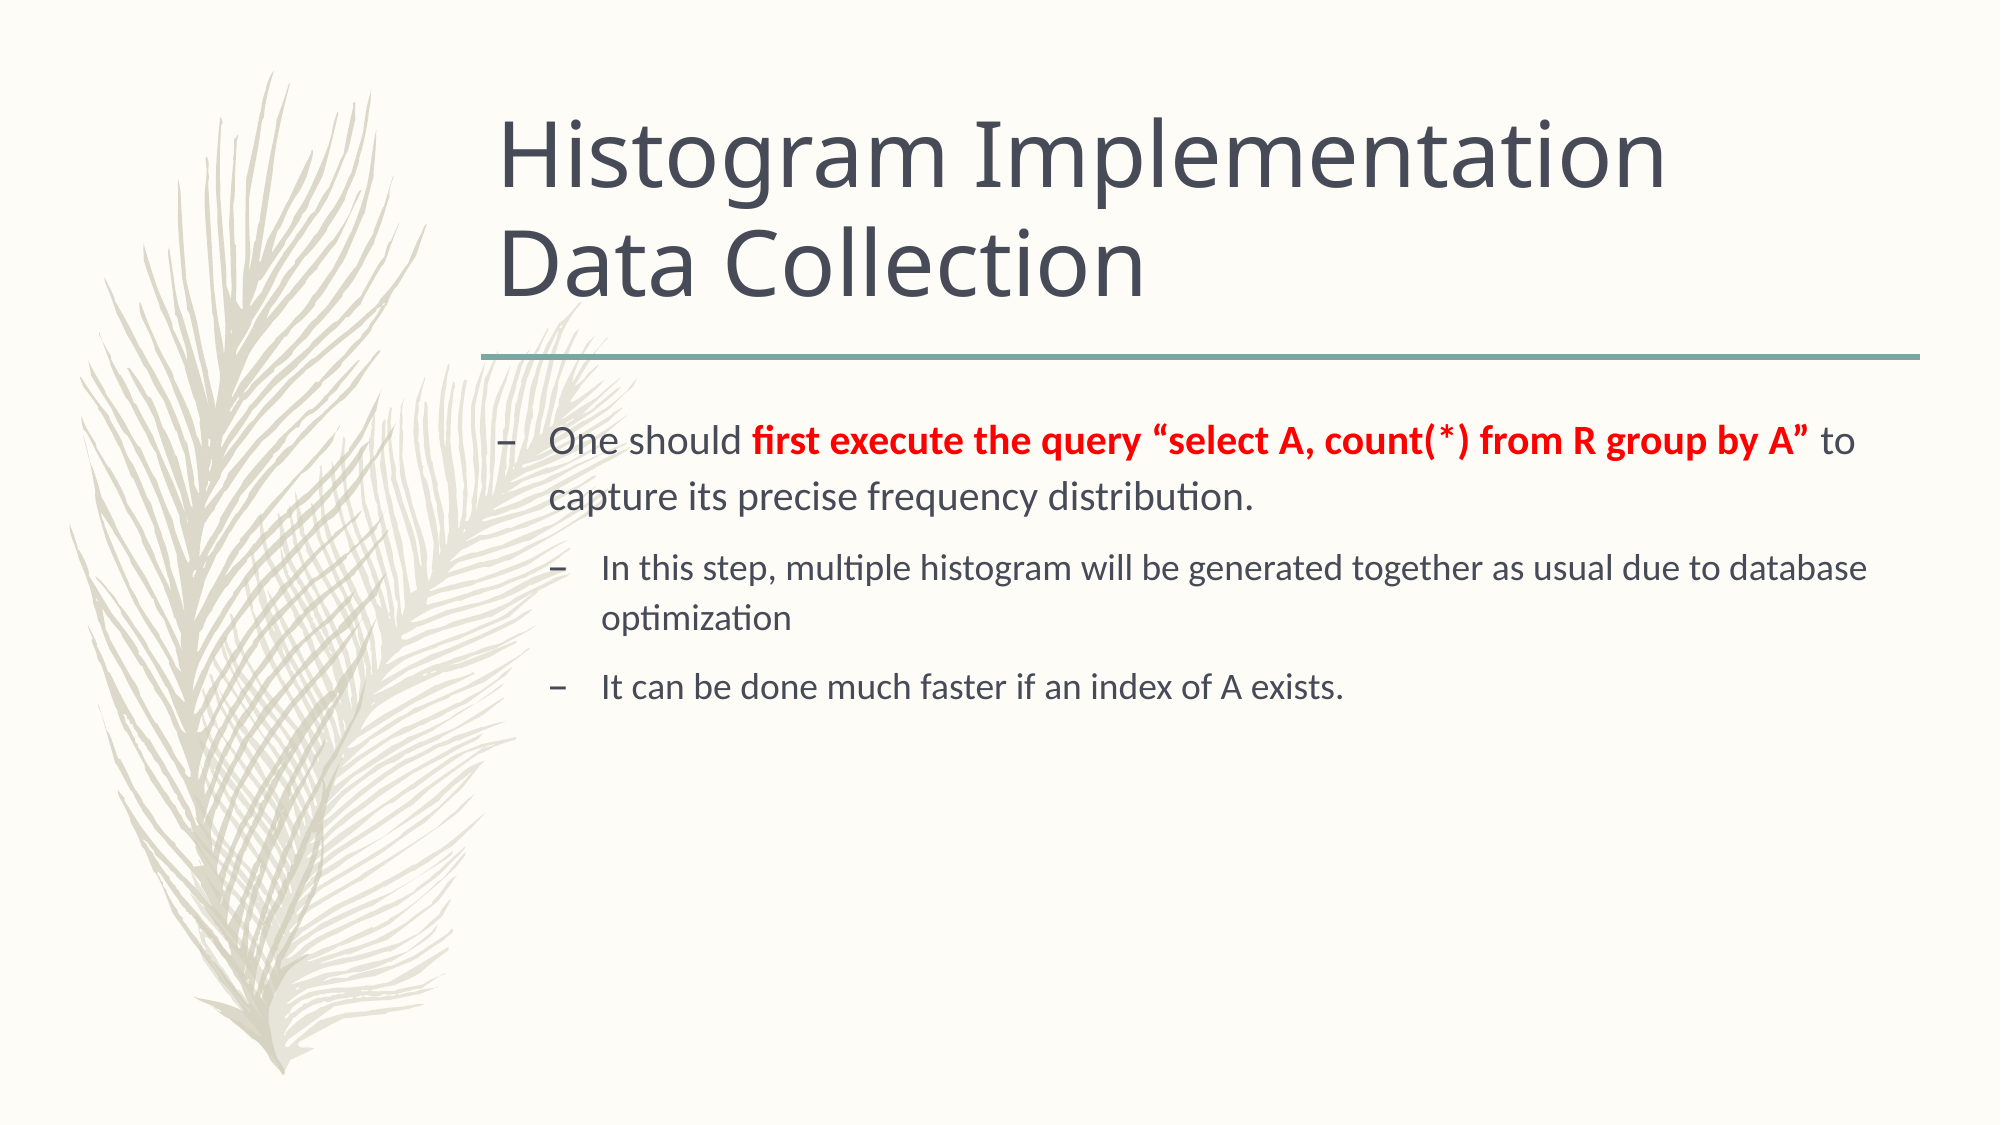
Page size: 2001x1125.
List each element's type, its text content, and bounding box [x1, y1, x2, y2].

title Histogram Implementation Data Collection [481, 93, 1920, 350]
list One should first execute the query “select A, count(*) from R group by A” to capture its precise frequency distribution. In this step, multiple histogram will be generated together as usual due to database optimization It can be done much faster if an index of A exists. [481, 399, 1920, 999]
